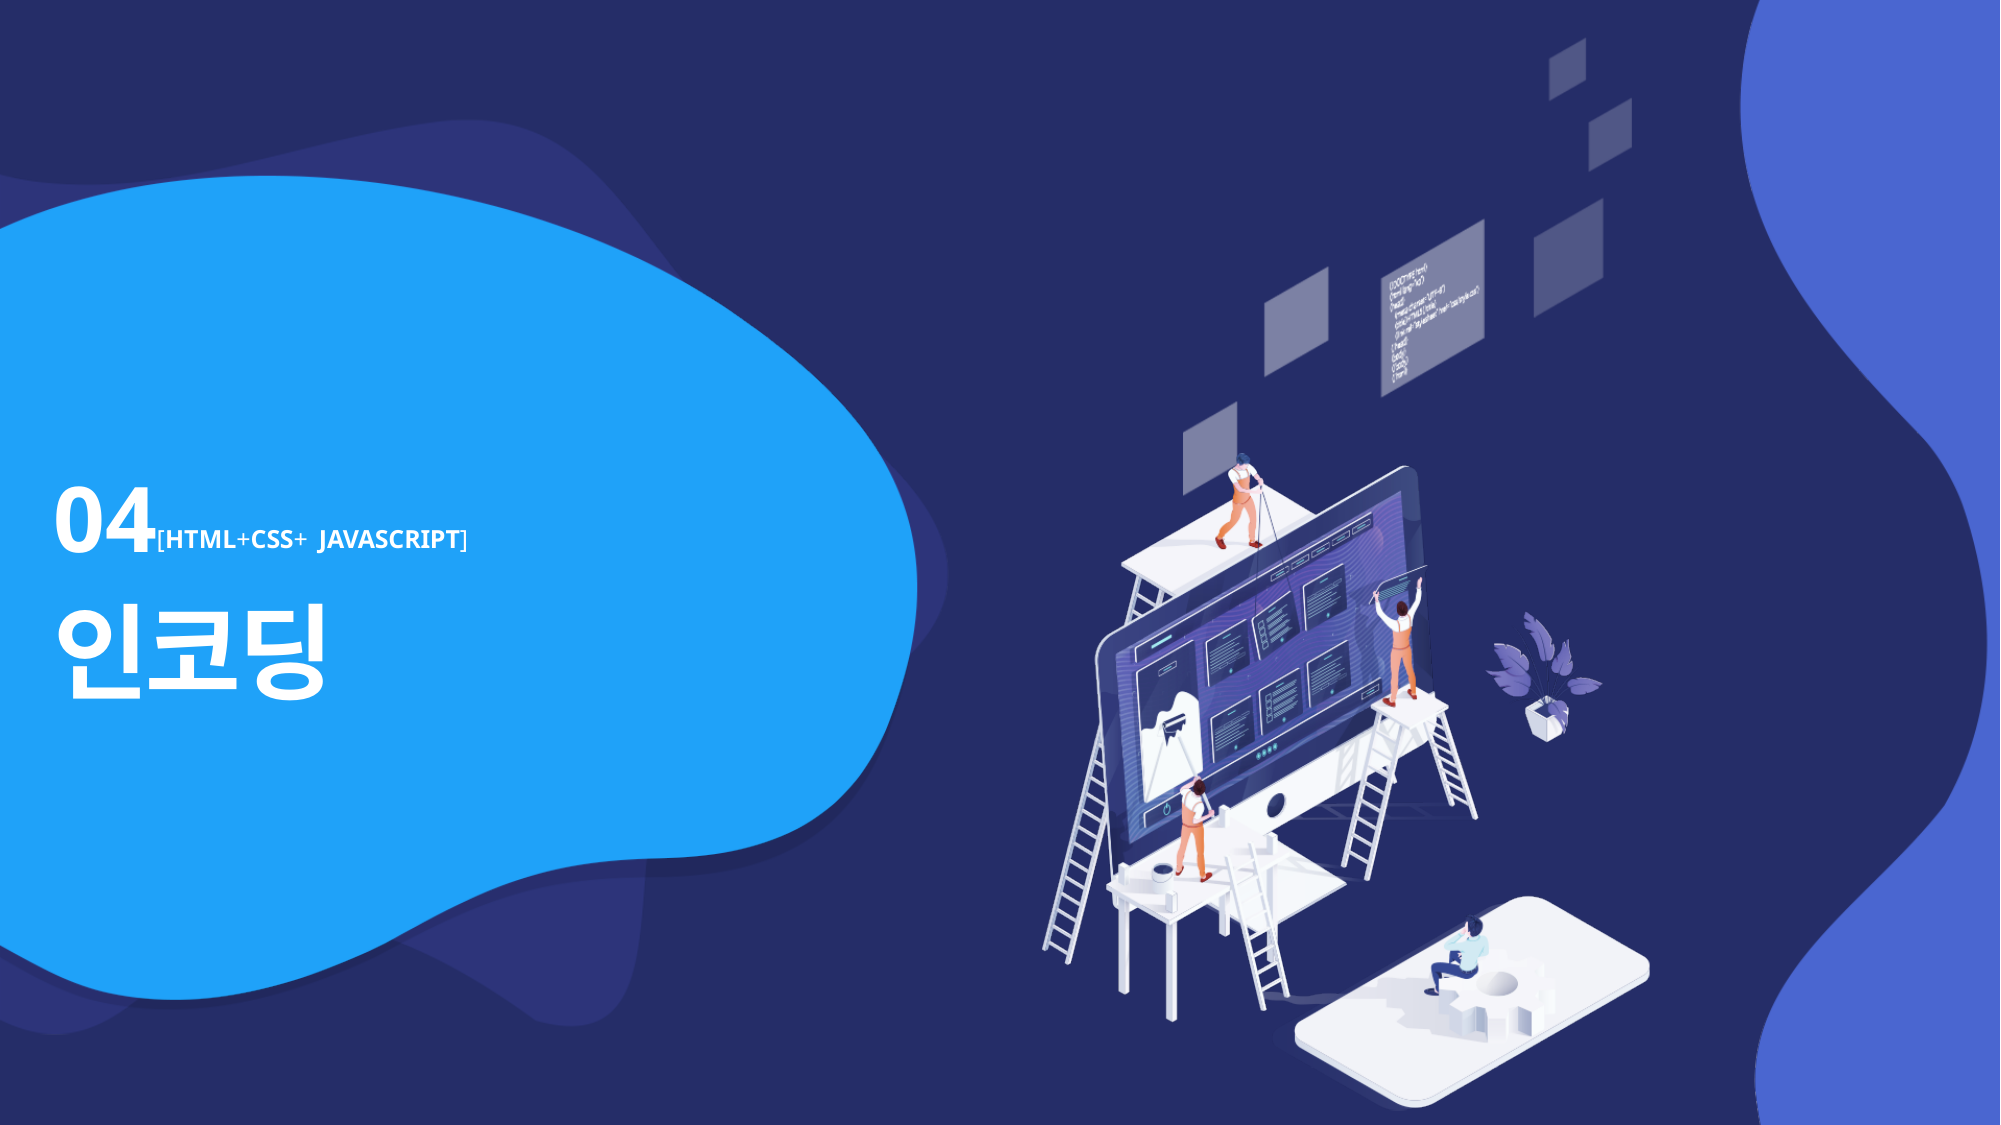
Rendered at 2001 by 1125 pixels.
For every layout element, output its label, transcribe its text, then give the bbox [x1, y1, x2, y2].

picture [0, 0, 2000, 1125]
title 04[HTML+CSS+ JAVASCRIPT] 인코딩 [51, 381, 530, 713]
